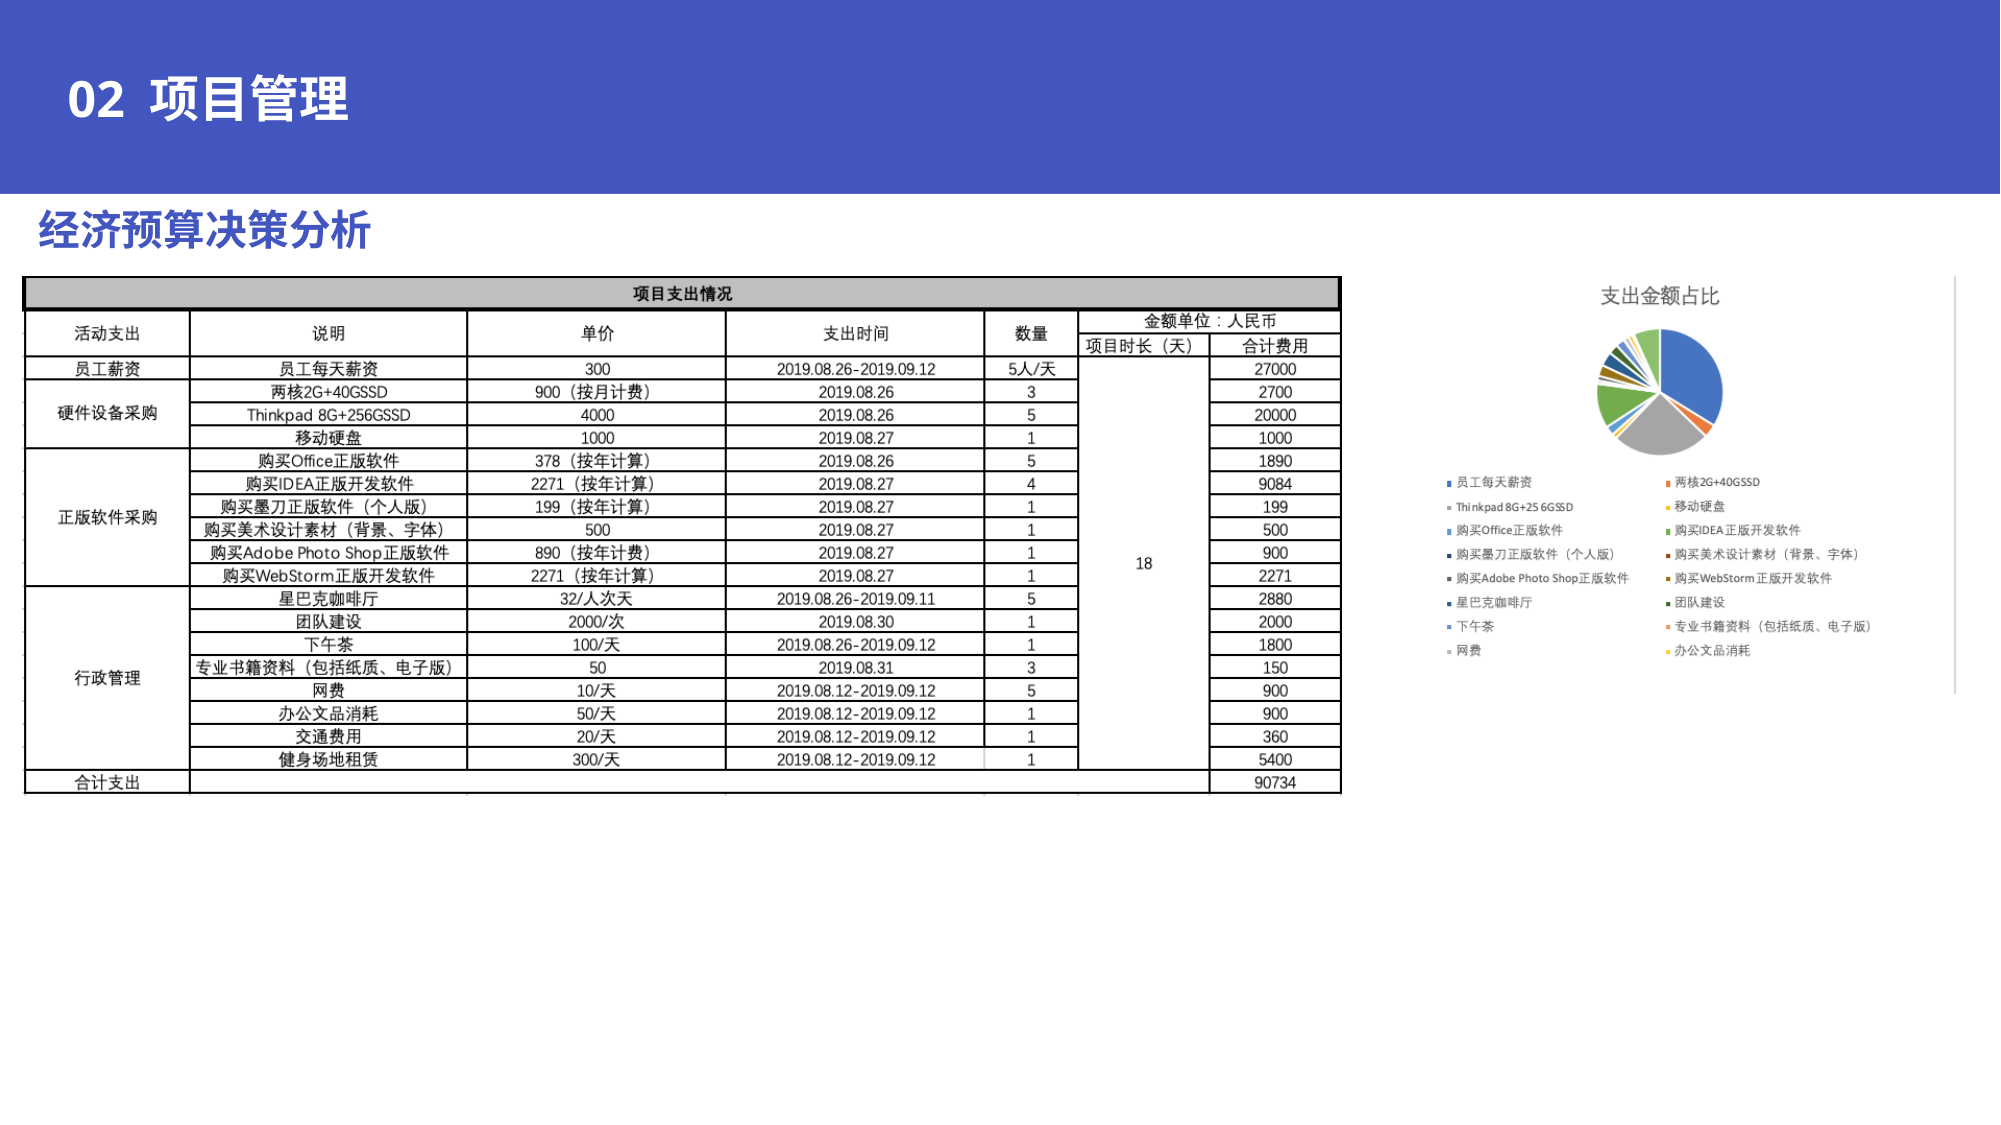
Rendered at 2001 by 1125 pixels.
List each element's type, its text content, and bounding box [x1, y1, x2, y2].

text_box 经济预算决策分析 [23, 181, 388, 262]
picture [1370, 276, 1956, 694]
picture [22, 276, 1342, 796]
list 02 项目管理 [52, 41, 924, 162]
